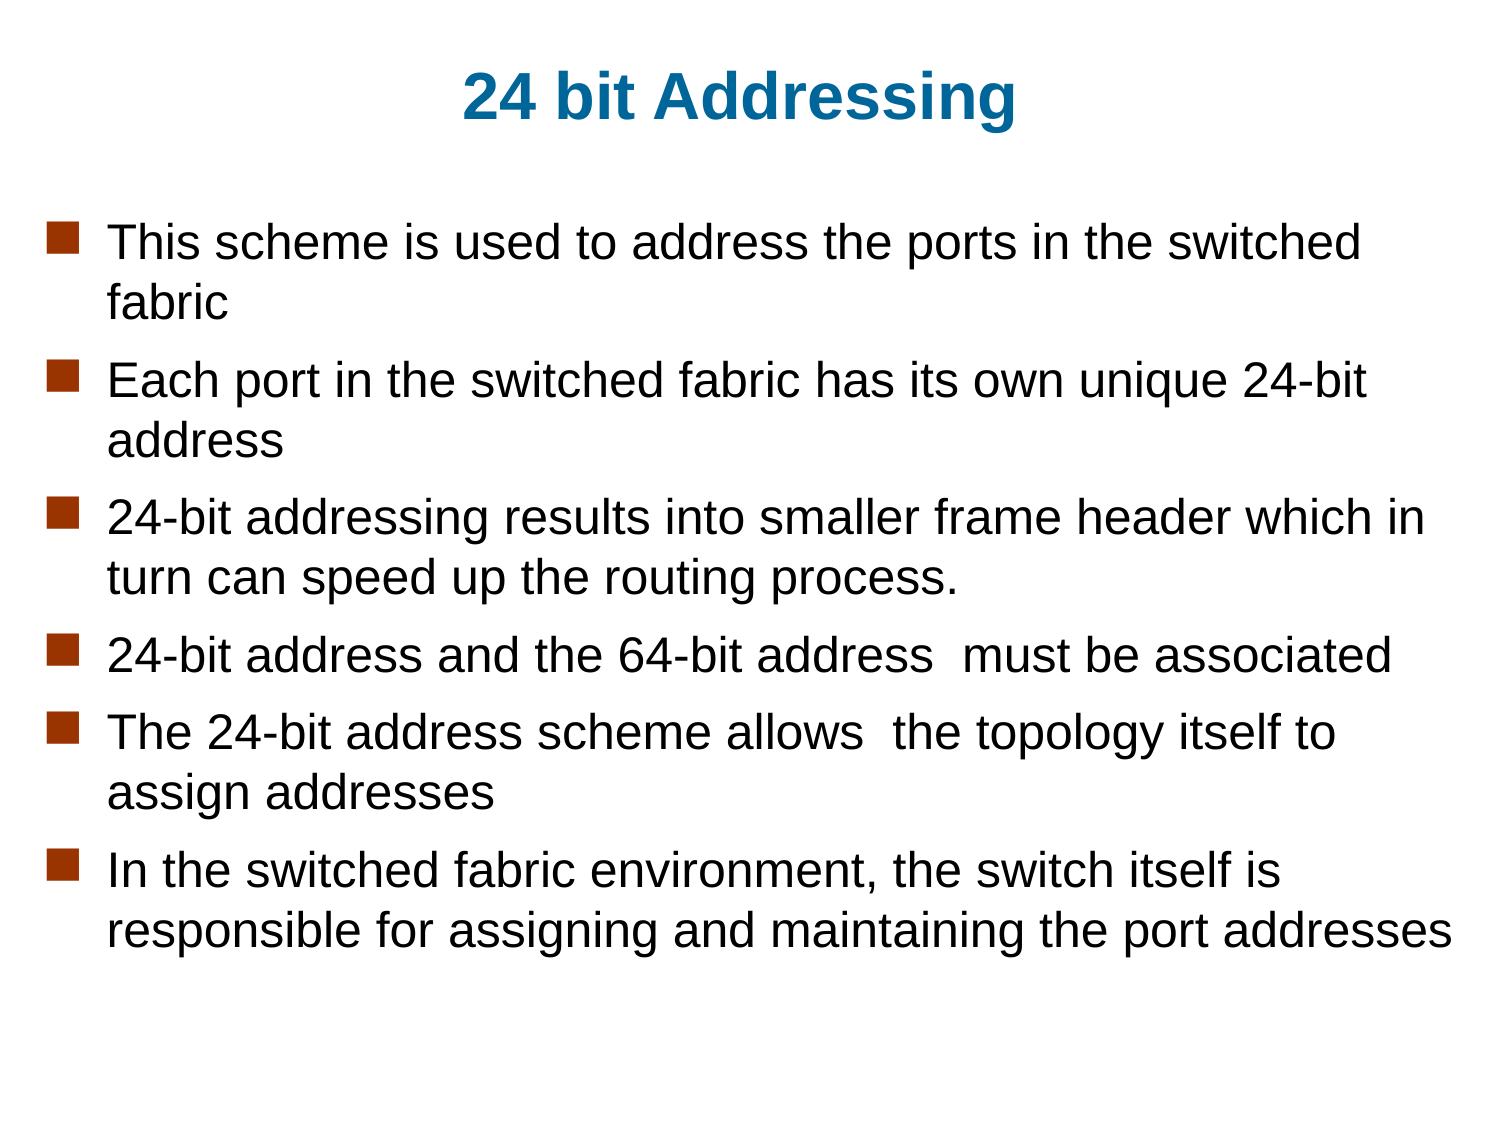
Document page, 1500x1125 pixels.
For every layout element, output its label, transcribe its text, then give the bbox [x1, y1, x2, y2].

title 24 bit Addressing [74, 45, 1426, 141]
list This scheme is used to address the ports in the switched fabric Each port in the switched fabric has its own unique 24-bit address 24-bit addressing results into smaller frame header which in turn can speed up the routing process. 24-bit address and the 64-bit address must be associated The 24-bit address scheme allows the topology itself to assign addresses In the switched fabric environment, the switch itself is responsible for assigning and maintaining the port addresses [35, 202, 1483, 1104]
